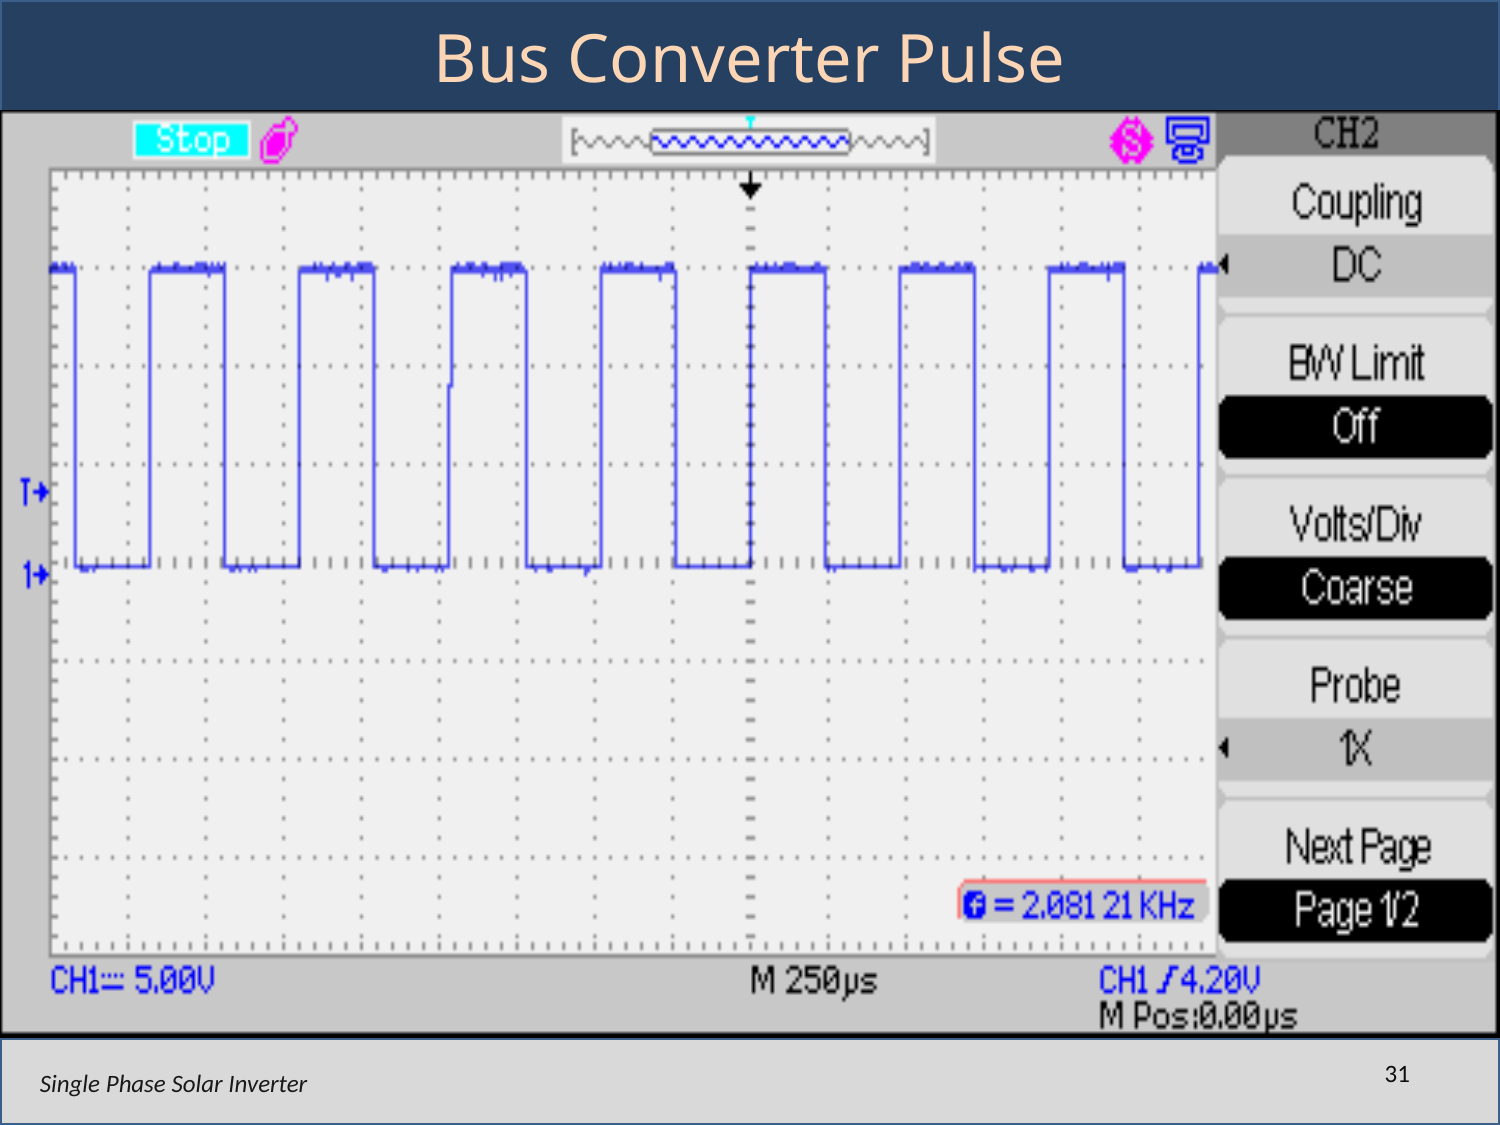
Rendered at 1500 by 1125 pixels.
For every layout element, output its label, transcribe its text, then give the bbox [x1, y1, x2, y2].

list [0, 109, 1500, 1038]
title Bus Converter Pulse [75, 0, 1425, 108]
slide_number 31 [1275, 1044, 1425, 1103]
footer Single Phase Solar Inverter [24, 1052, 500, 1113]
